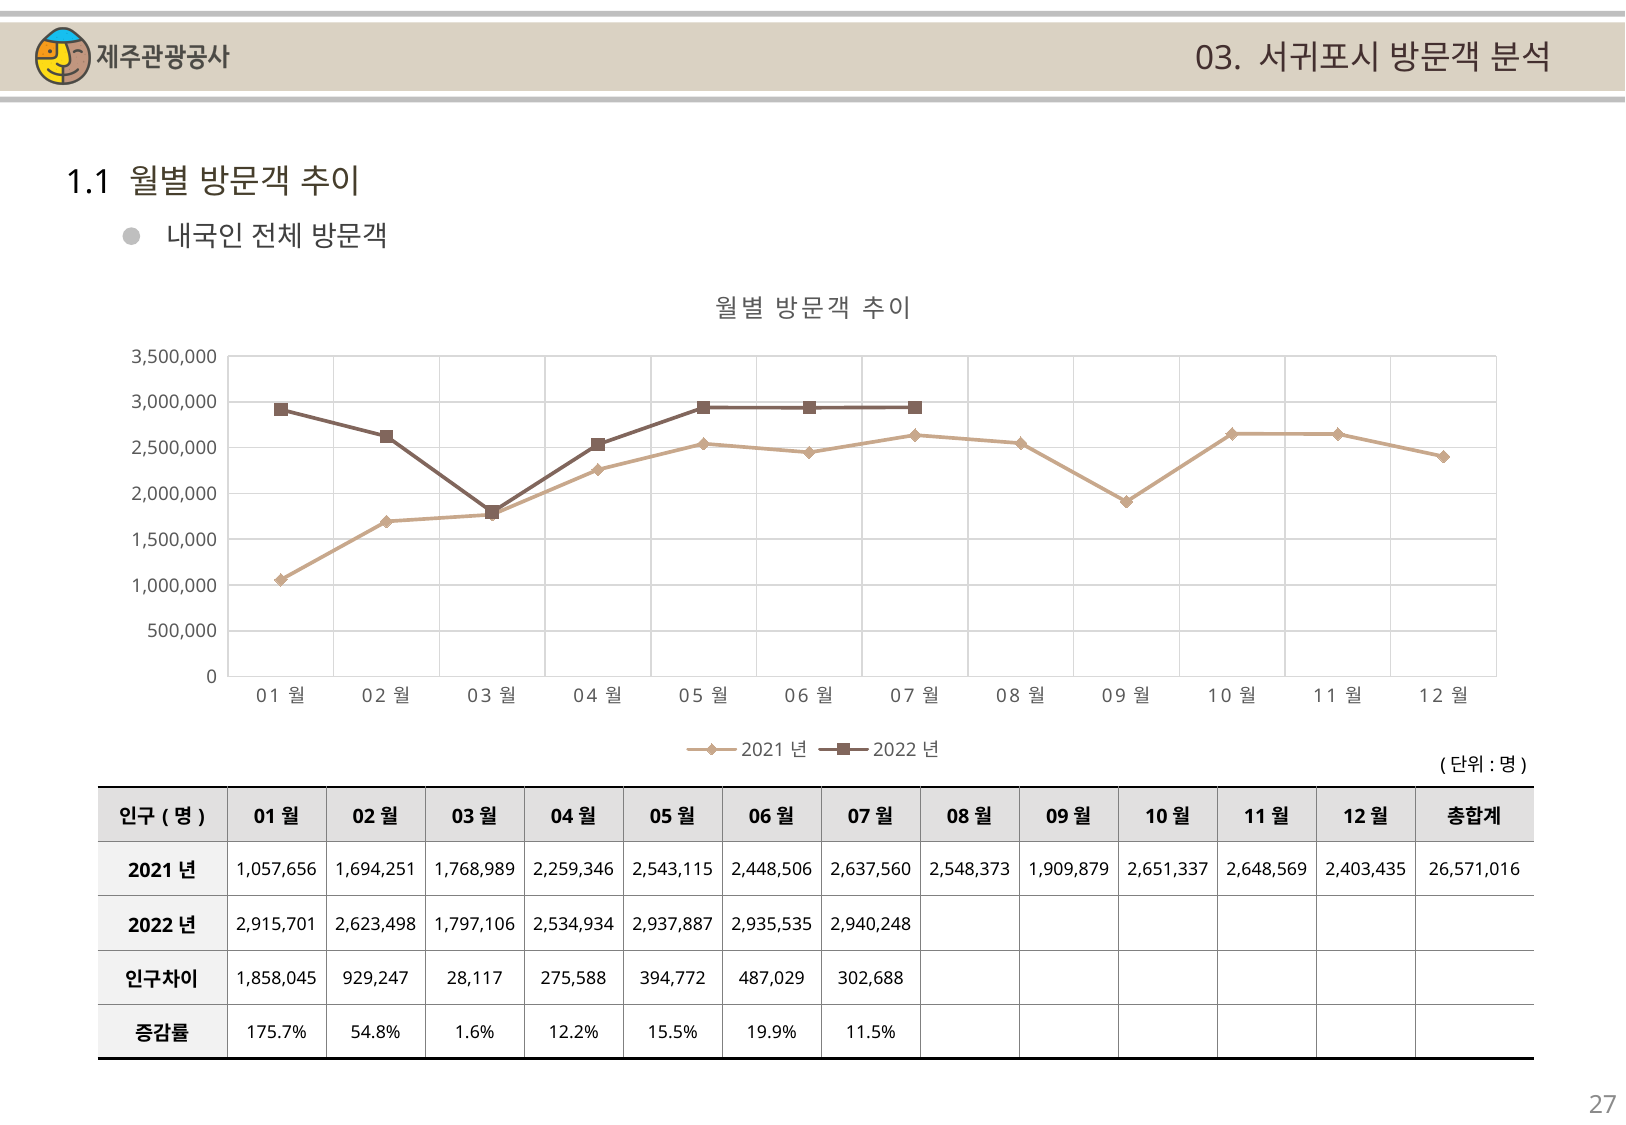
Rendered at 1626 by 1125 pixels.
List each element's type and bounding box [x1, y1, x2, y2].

table_cell [327, 951, 425, 1004]
table_cell [327, 896, 425, 950]
table_cell [525, 842, 623, 895]
table_cell [98, 951, 227, 1004]
table_cell [1119, 842, 1217, 895]
table_cell [1119, 951, 1217, 1004]
table_cell [228, 896, 326, 950]
table_cell [98, 1005, 227, 1057]
table_cell [525, 896, 623, 950]
picture [31, 26, 232, 87]
table_cell [1218, 951, 1316, 1004]
table_cell [426, 1005, 524, 1057]
table_cell [426, 896, 524, 950]
table_cell [1218, 896, 1316, 950]
table_cell [723, 951, 821, 1004]
table_header [1317, 788, 1415, 841]
table_cell [624, 896, 722, 950]
table_header [228, 788, 326, 841]
table_header [1416, 788, 1534, 841]
table_cell [1020, 842, 1118, 895]
table_cell [624, 842, 722, 895]
table_cell [1119, 896, 1217, 950]
table_cell [1020, 1005, 1118, 1057]
table_cell [327, 1005, 425, 1057]
table_cell [1317, 1005, 1415, 1057]
table_cell [624, 1005, 722, 1057]
table_cell [1020, 951, 1118, 1004]
table_header [426, 788, 524, 841]
table_cell [1020, 896, 1118, 950]
table_cell [624, 951, 722, 1004]
table_cell [723, 1005, 821, 1057]
text_box [121, 226, 141, 246]
table_cell [426, 951, 524, 1004]
table_cell [1416, 896, 1534, 950]
table_cell [1218, 1005, 1316, 1057]
table_cell [98, 842, 227, 895]
table_cell [723, 842, 821, 895]
table_cell [921, 896, 1019, 950]
table_cell [1317, 951, 1415, 1004]
text_box [1042, 28, 1595, 84]
table_cell [525, 1005, 623, 1057]
table_cell [822, 896, 920, 950]
table_cell [723, 896, 821, 950]
table_cell [1317, 896, 1415, 950]
text_box [151, 210, 404, 260]
table_header [624, 788, 722, 841]
table_cell [921, 1005, 1019, 1057]
table_cell [1416, 842, 1534, 895]
table_header [723, 788, 821, 841]
table_cell [1119, 1005, 1217, 1057]
table_cell [1218, 842, 1316, 895]
table_header [921, 788, 1019, 841]
table_header [822, 788, 920, 841]
table_cell [228, 842, 326, 895]
table_cell [822, 1005, 920, 1057]
table_cell [228, 951, 326, 1004]
table_cell [327, 842, 425, 895]
table_cell [525, 951, 623, 1004]
table_cell [822, 842, 920, 895]
table_header [525, 788, 623, 841]
table_cell [98, 896, 227, 950]
text_box [50, 152, 1144, 208]
table_cell [921, 951, 1019, 1004]
table_cell [921, 842, 1019, 895]
table_cell [1416, 951, 1534, 1004]
table_cell [1416, 1005, 1534, 1057]
table_header [327, 788, 425, 841]
text_box [1425, 745, 1542, 783]
table_cell [1317, 842, 1415, 895]
table_cell [822, 951, 920, 1004]
table_header [1020, 788, 1118, 841]
table_cell [228, 1005, 326, 1057]
table_header [1119, 788, 1217, 841]
table_header [1218, 788, 1316, 841]
table_cell [426, 842, 524, 895]
slide_number [1251, 1063, 1618, 1123]
chart [102, 261, 1525, 769]
table_header [98, 788, 227, 841]
